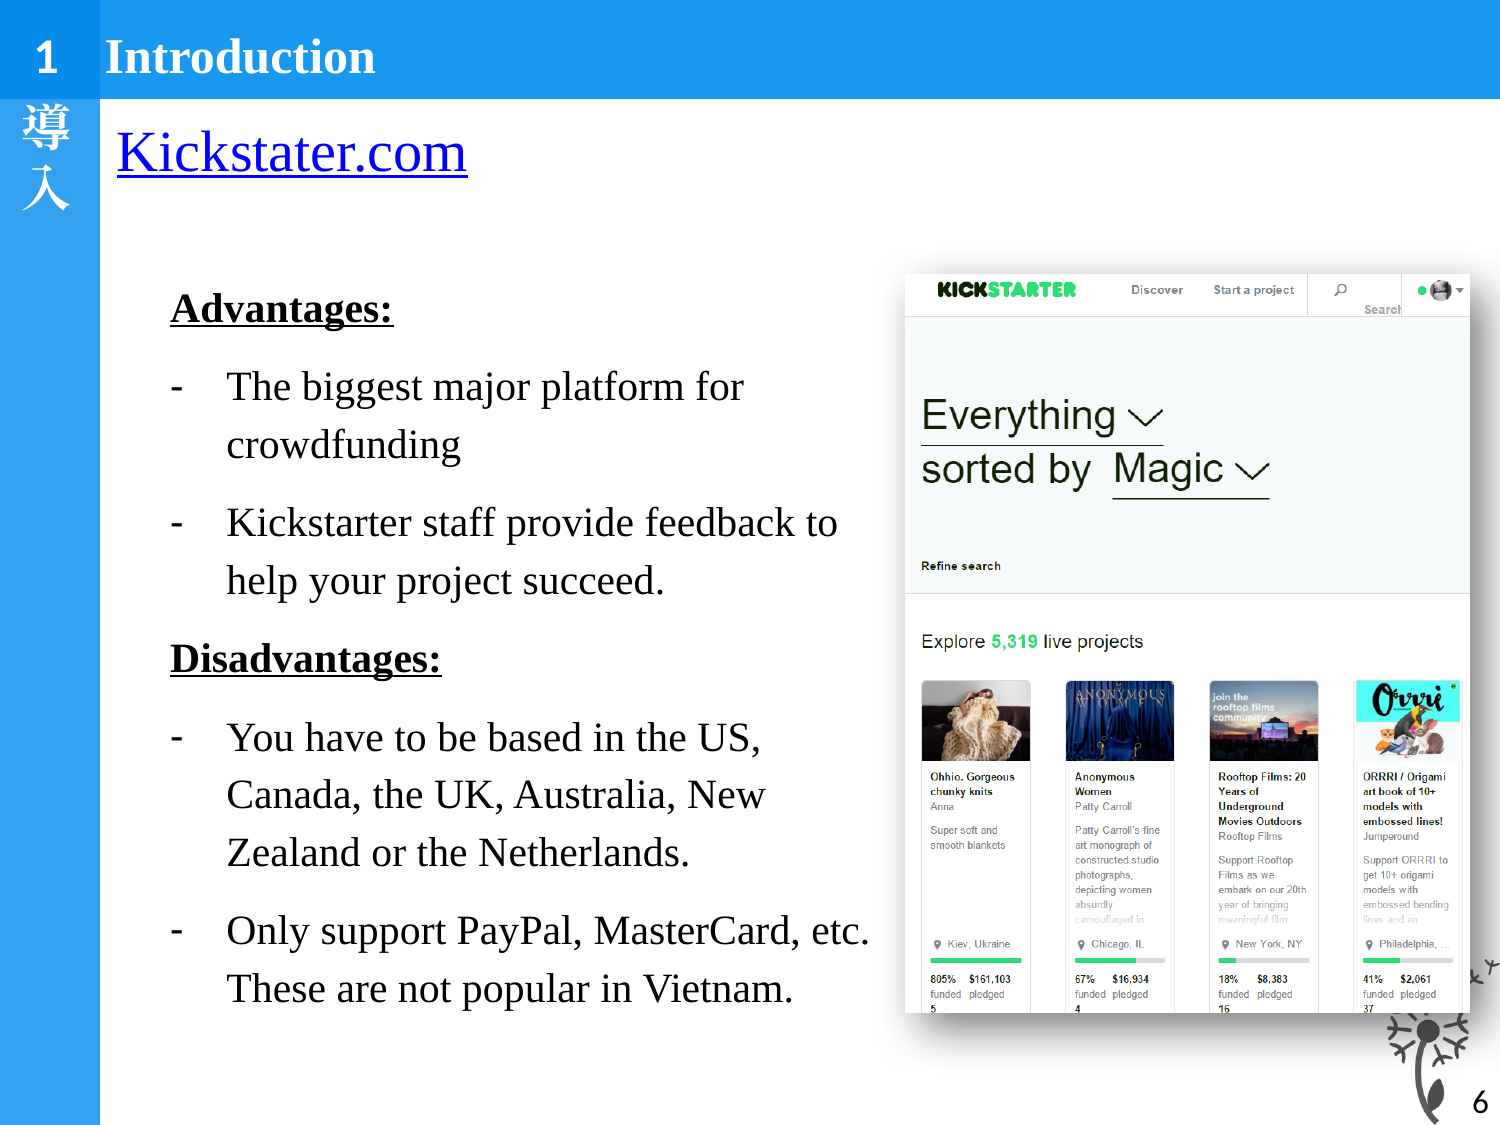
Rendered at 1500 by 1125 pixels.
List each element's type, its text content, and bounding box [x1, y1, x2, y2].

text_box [1, 15, 953, 226]
picture [0, 0, 1500, 1125]
text_box Advantages: The biggest major platform for crowdfunding Kickstarter staff provide feedback to help your project succeed. Disadvantages: You have to be based in the US, Canada, the UK, Australia, New Zealand or the Netherlands. Only support PayPal, MasterCard, etc. These are not popular in Vietnam. [155, 265, 906, 1018]
